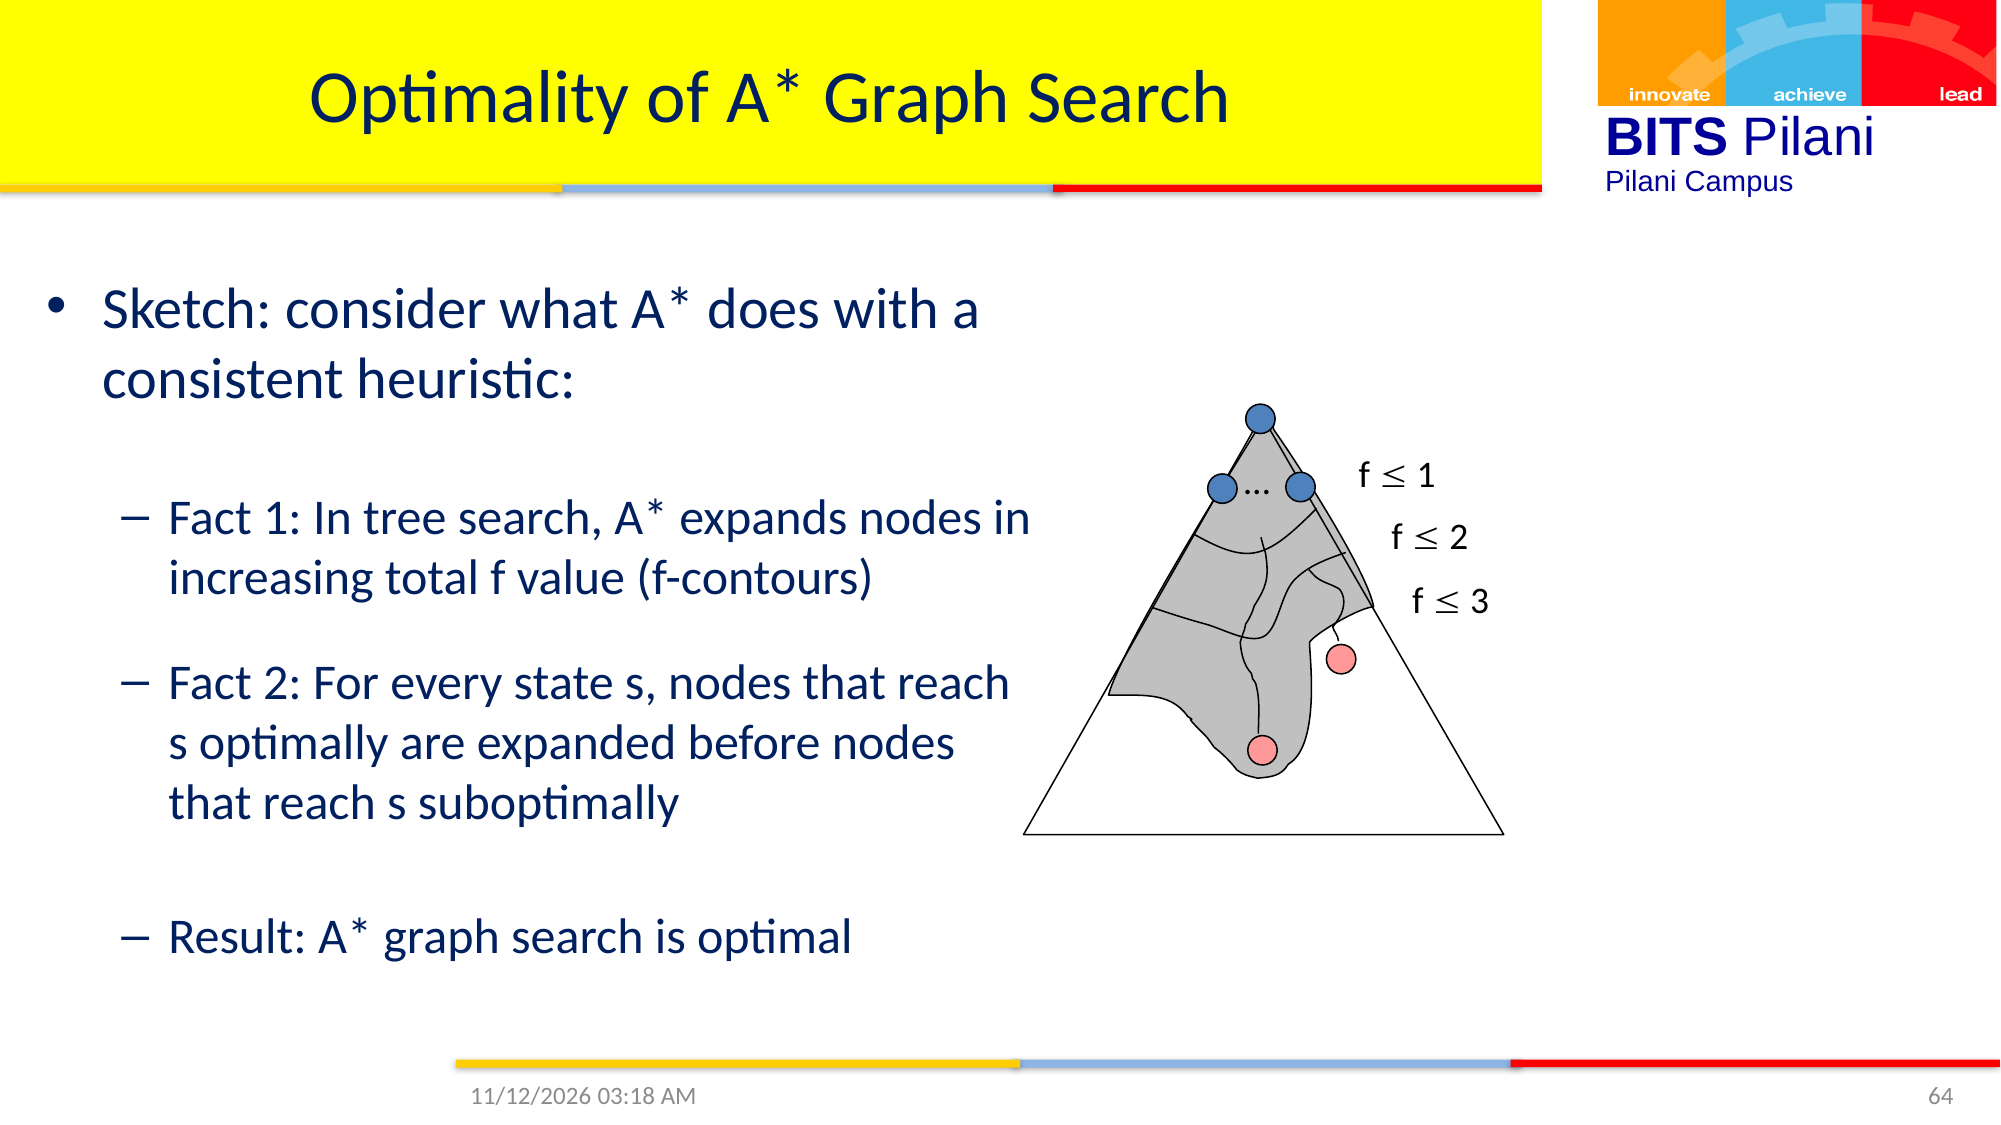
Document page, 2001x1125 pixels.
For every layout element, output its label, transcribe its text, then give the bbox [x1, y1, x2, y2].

text_box f  1 [1343, 442, 1479, 503]
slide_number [455, 1065, 922, 1125]
text_box [1285, 472, 1316, 502]
text_box [1308, 569, 1344, 642]
text_box [1151, 552, 1346, 639]
text_box [1207, 473, 1229, 504]
slide_number 64 [1749, 1065, 1969, 1125]
text_box … [1229, 449, 1275, 510]
title Optimality of A* Graph Search [0, 0, 1543, 185]
text_box f  2 [1376, 504, 1512, 565]
text_box [1271, 427, 1303, 473]
text_box [1194, 430, 1316, 534]
text_box [1193, 508, 1317, 554]
text_box [1260, 551, 1268, 576]
list Sketch: consider what A* does with a consistent heuristic: Fact 1: In tree search, A* expands nodes in increasing total f value (f-contours) Fact 2: For every state s, nodes that reach s optimally are expanded before nodes that reach s suboptimally Result: A* graph search is optimal [31, 262, 1057, 988]
text_box f  3 [1397, 568, 1533, 629]
picture [1597, 0, 1997, 106]
text_box [1326, 644, 1356, 674]
text_box [1245, 404, 1276, 434]
text_box [1152, 535, 1260, 607]
text_box [1240, 637, 1260, 734]
text_box [1023, 554, 1504, 835]
text_box [1247, 735, 1278, 766]
text_box [1265, 510, 1342, 574]
text_box [1311, 492, 1374, 607]
